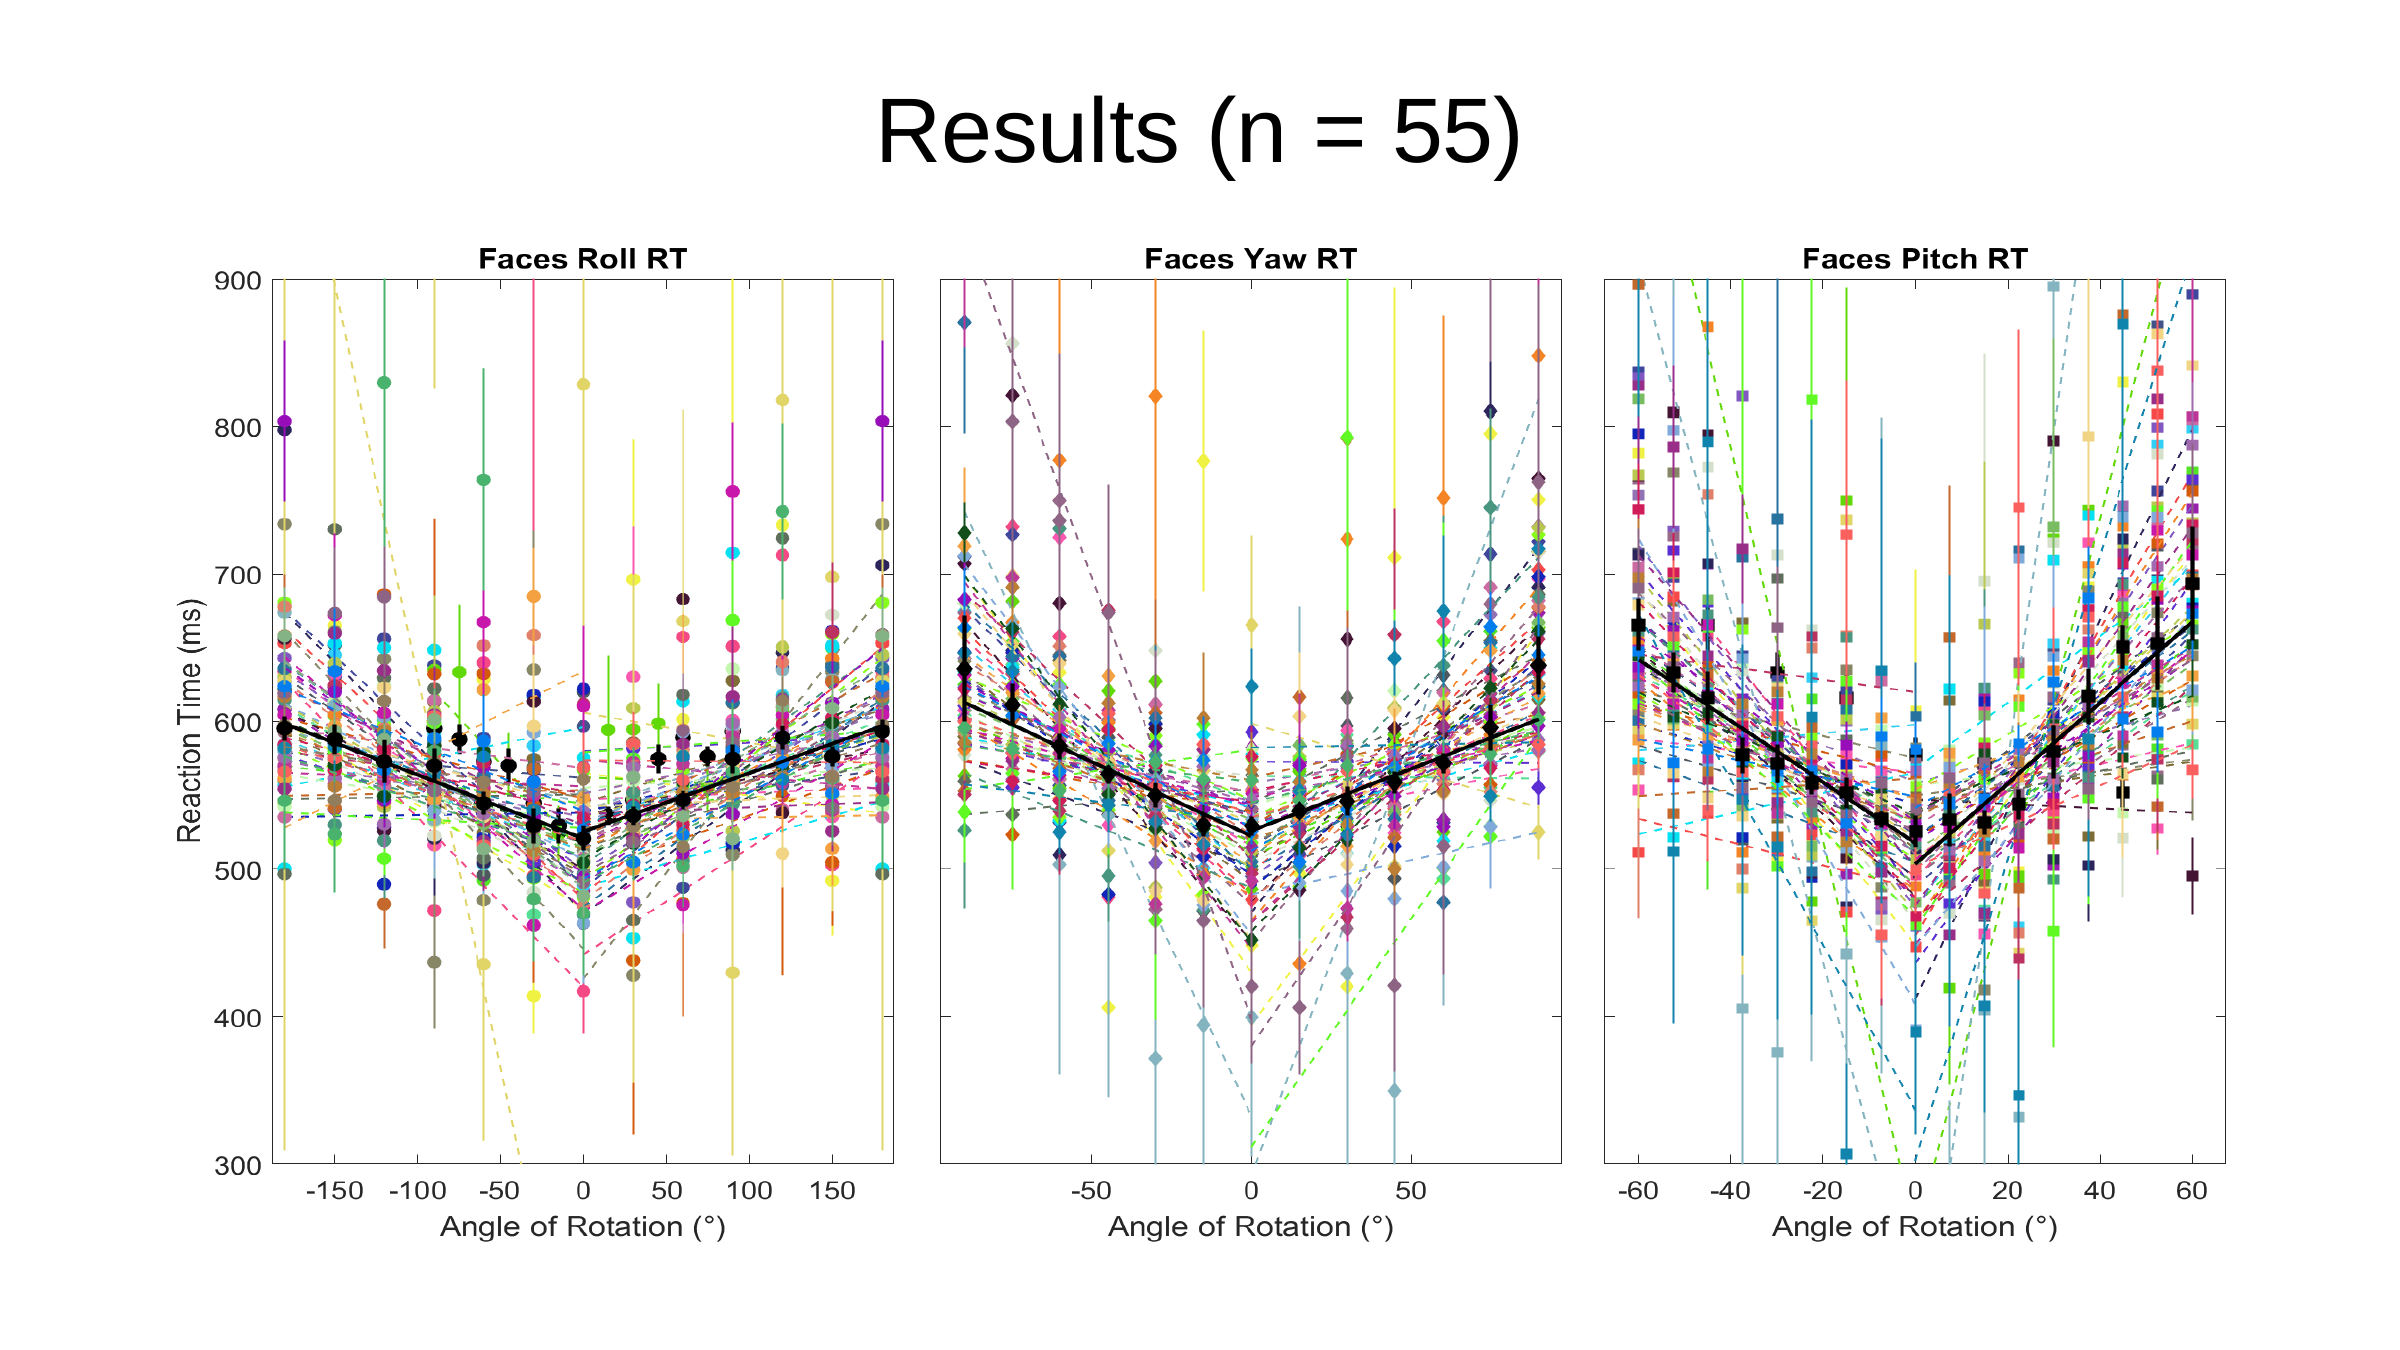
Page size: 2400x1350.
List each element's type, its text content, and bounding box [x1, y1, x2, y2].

text_box Results (n = 55) [682, 63, 1718, 188]
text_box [167, 197, 2233, 1284]
